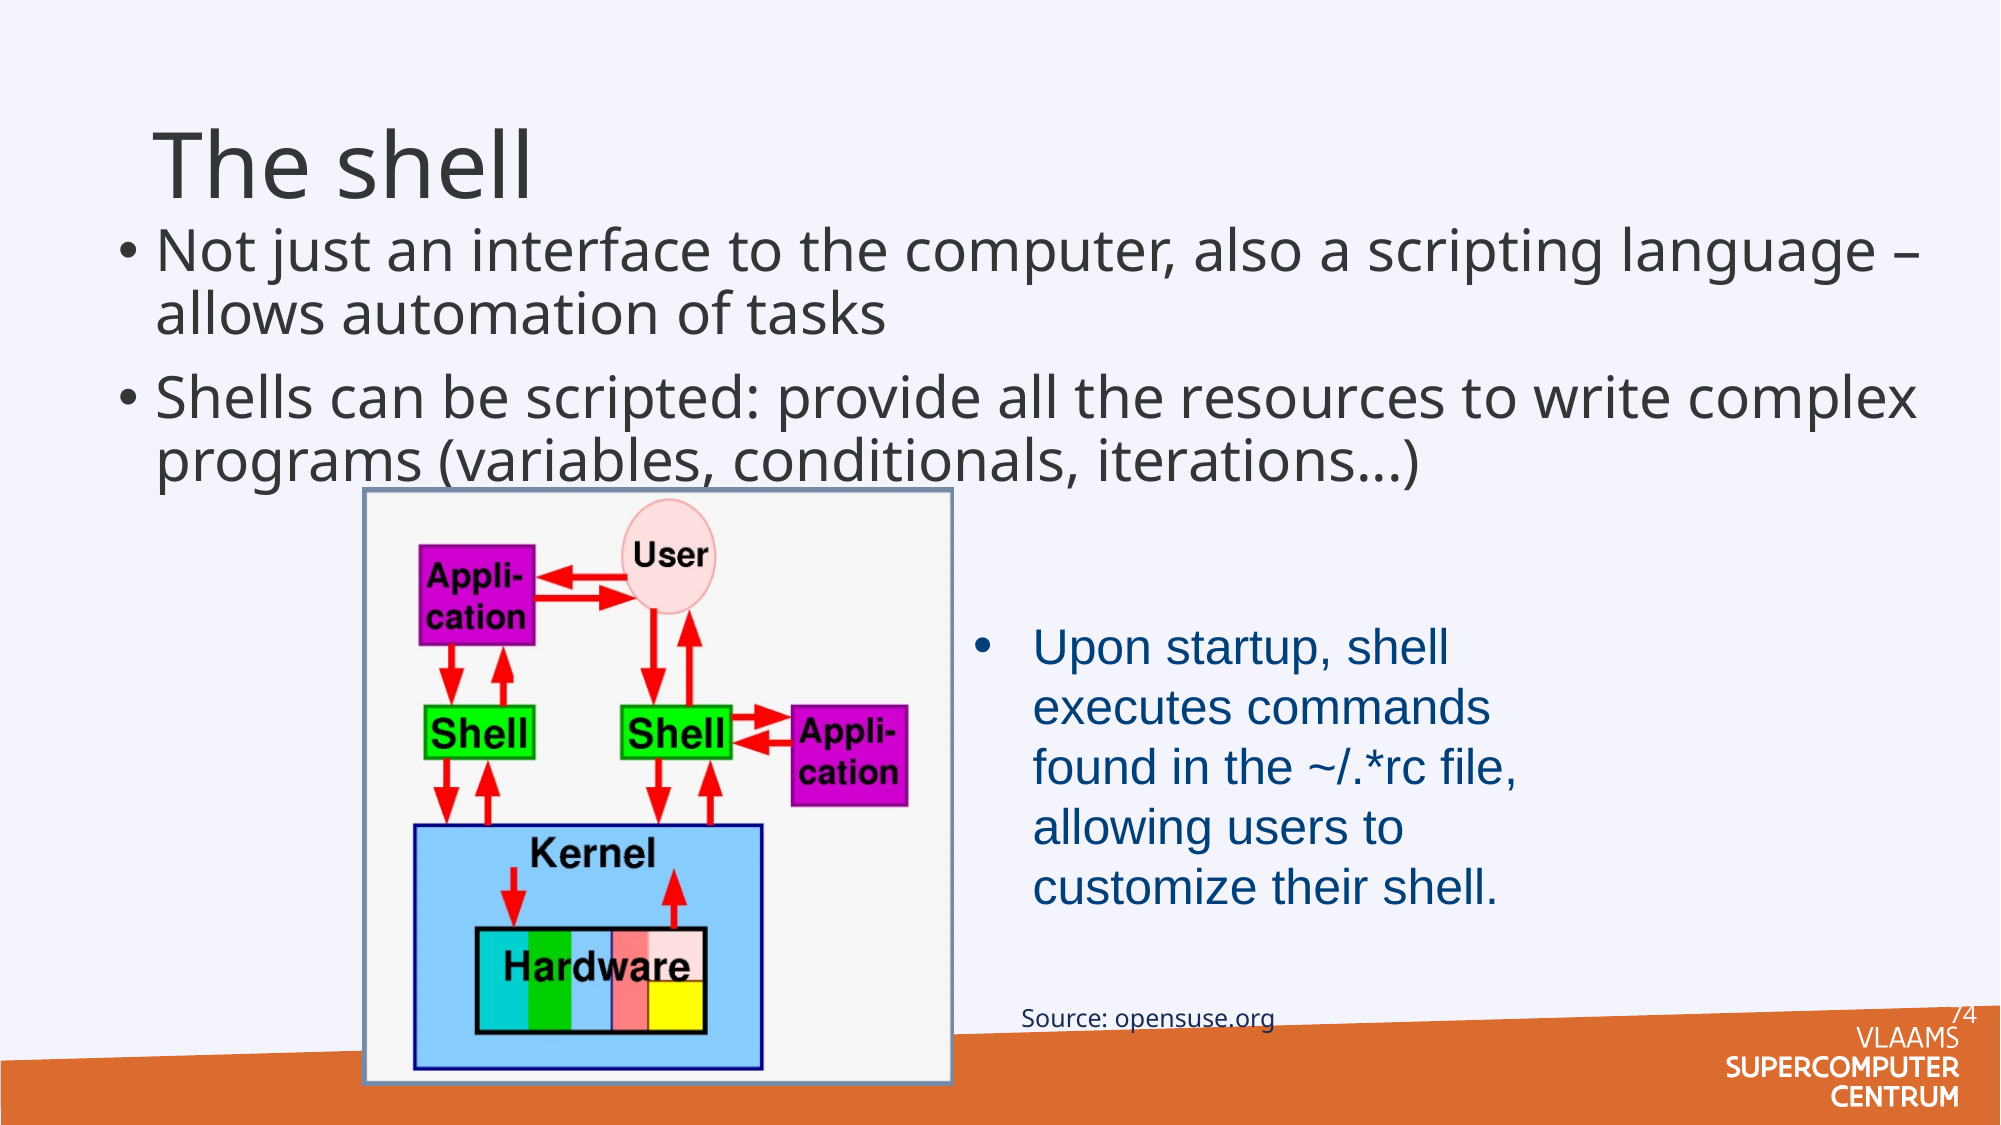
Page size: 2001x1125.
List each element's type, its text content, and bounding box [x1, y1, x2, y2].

slide_number 74 [1787, 992, 1993, 1040]
text_box Upon startup, shell executes commands found in the ~/.*rc file, allowing users to customize their shell. [973, 614, 1611, 917]
text_box Source: opensuse.org [1006, 994, 1291, 1040]
picture [1725, 1021, 1960, 1117]
picture [362, 487, 954, 1086]
list Not just an interface to the computer, also a scripting language – allows automation of tasks Shells can be scripted: provide all the resources to write complex programs (variables, conditionals, iterations...) [118, 221, 1941, 948]
title The shell [137, 59, 1863, 221]
